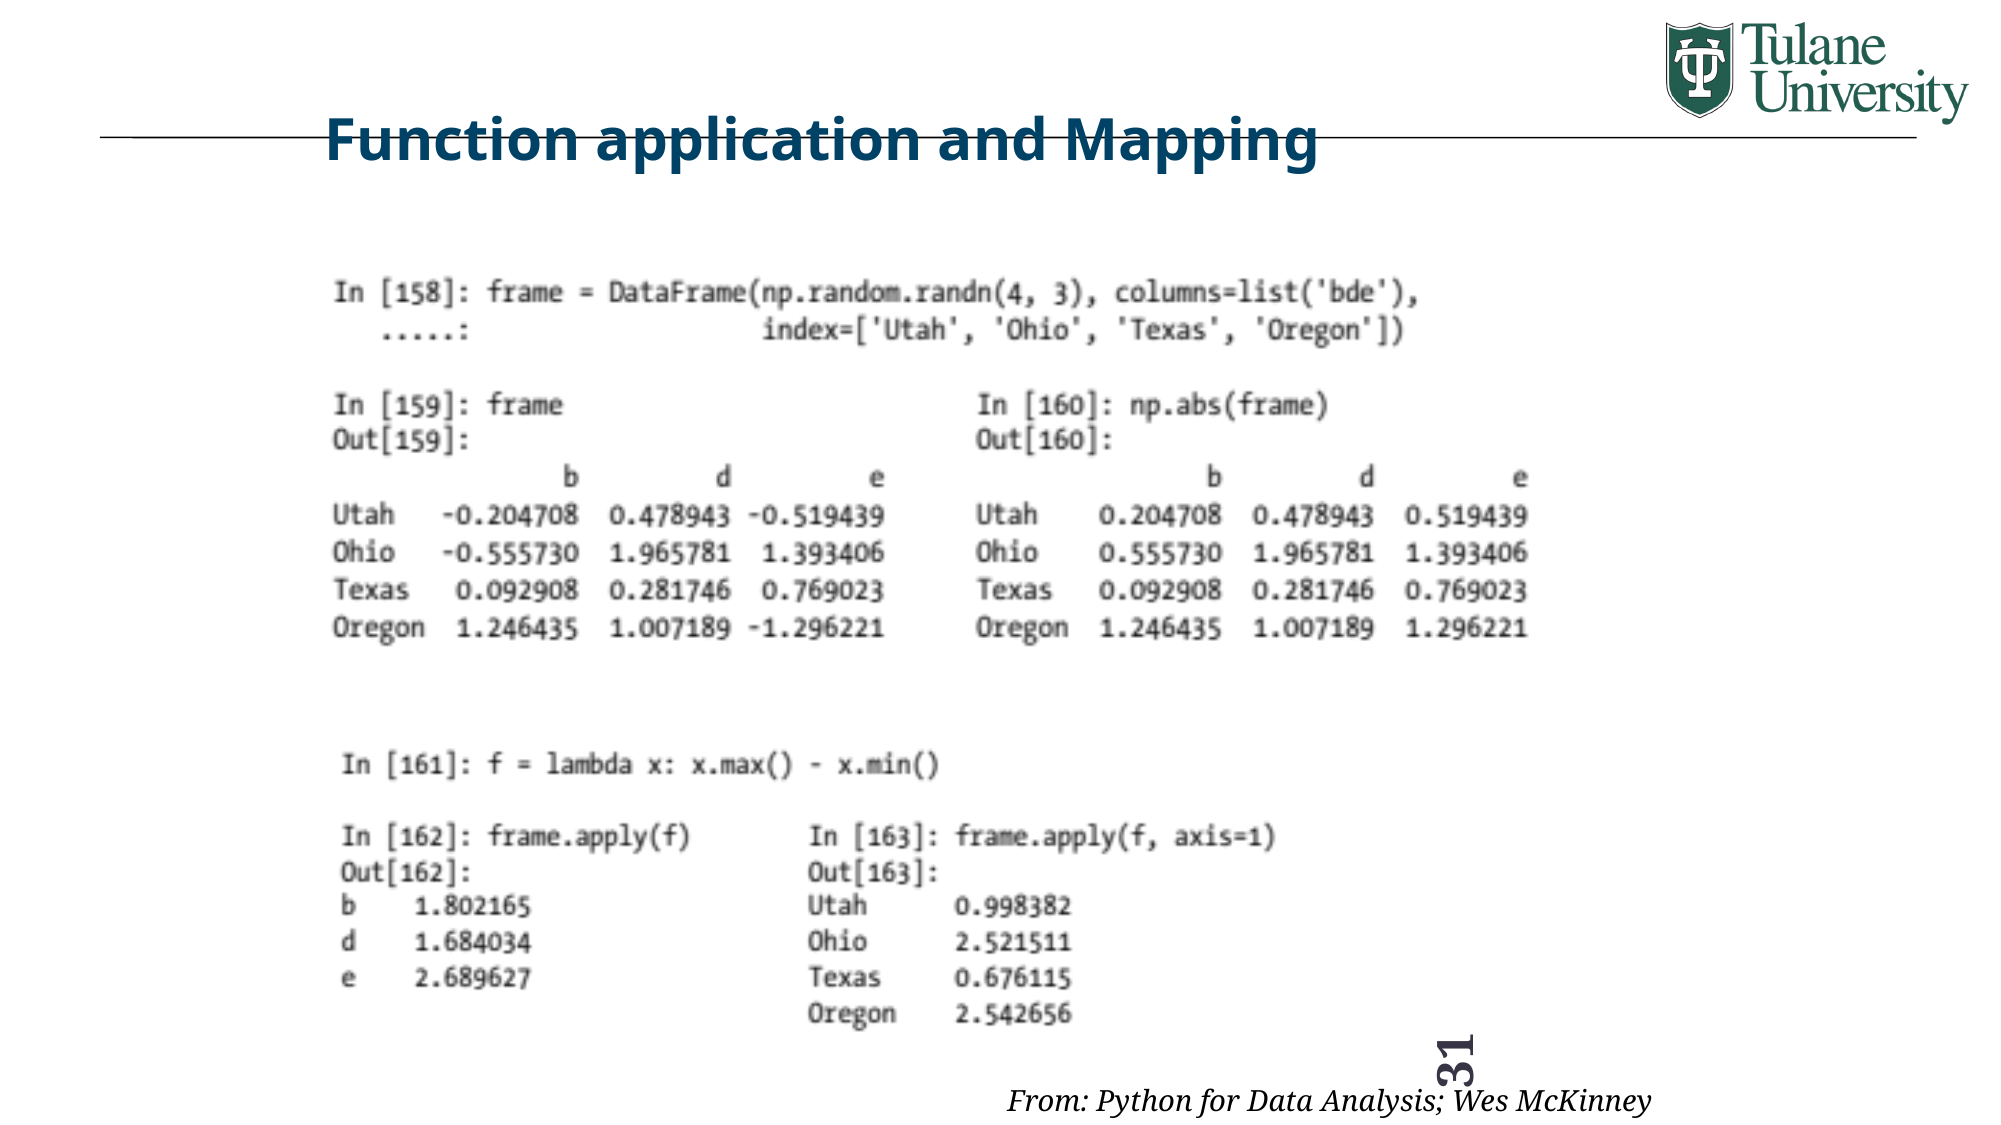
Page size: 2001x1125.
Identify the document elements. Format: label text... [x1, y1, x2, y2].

picture [249, 273, 1642, 656]
slide_number 31 [1427, 887, 1488, 1074]
title Function application and Mapping [324, 24, 1576, 251]
text_box From: Python for Data Analysis; Wes McKinney [992, 1074, 1668, 1125]
picture [280, 746, 1369, 1035]
picture [1666, 22, 1969, 136]
